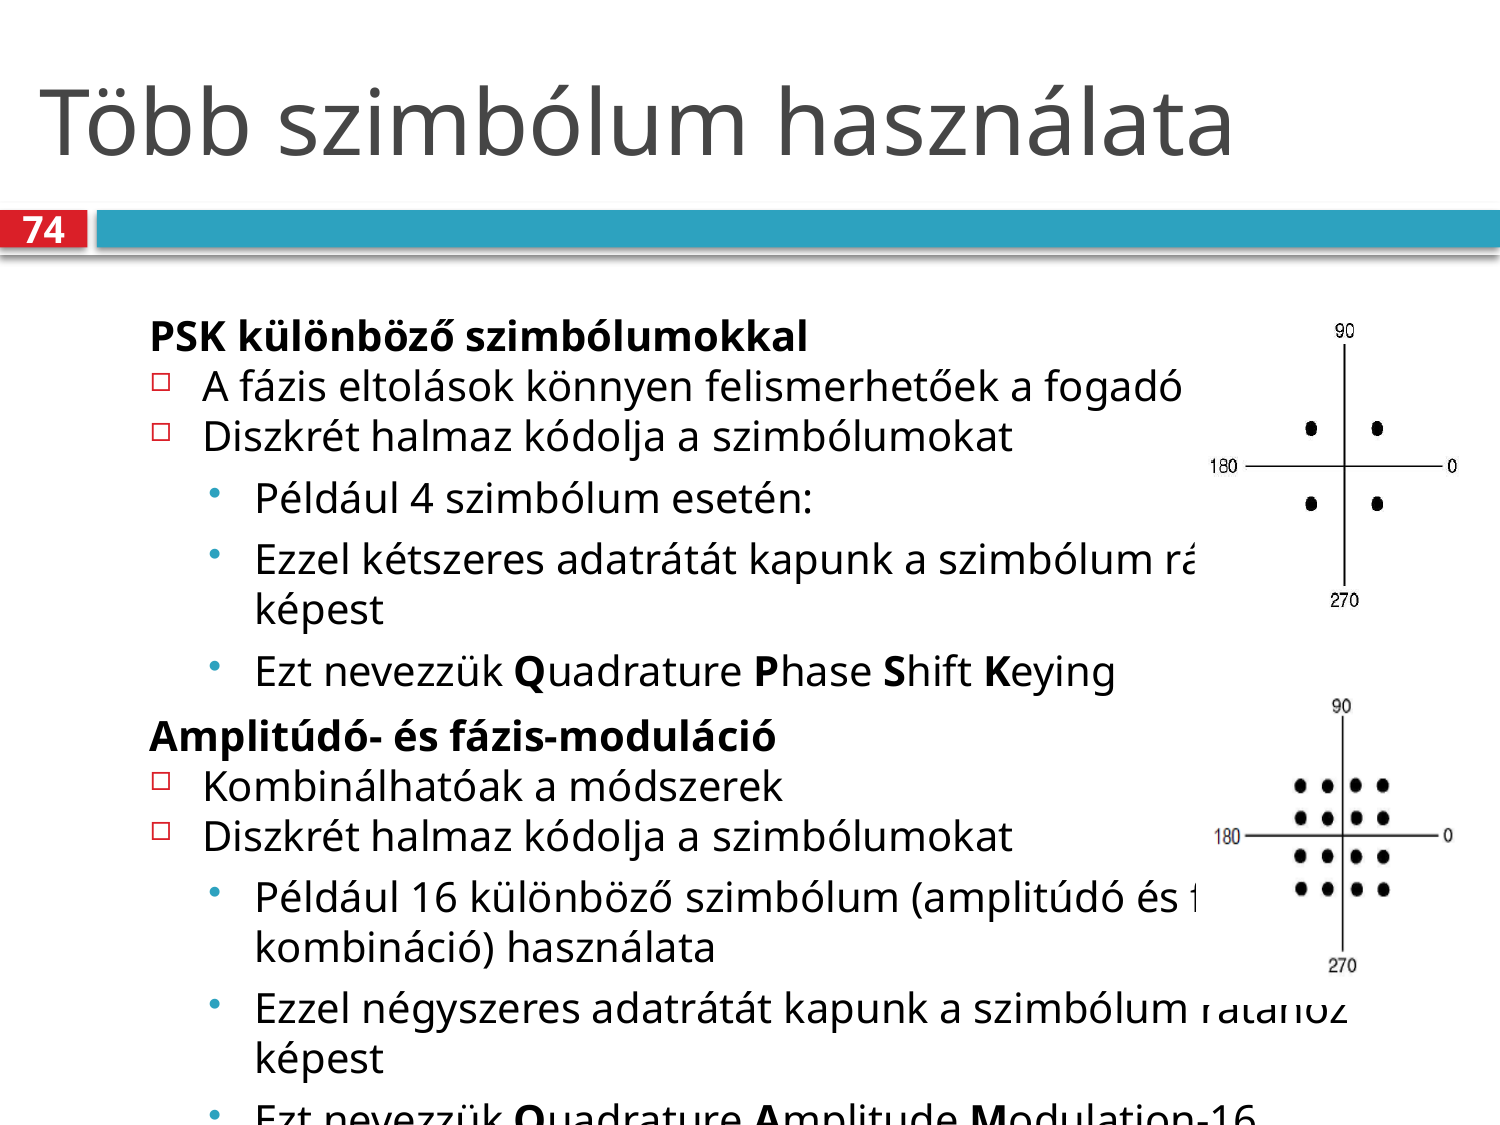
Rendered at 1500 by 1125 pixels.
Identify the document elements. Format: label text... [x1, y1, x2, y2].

picture [1194, 299, 1478, 638]
picture [1195, 655, 1479, 1005]
slide_number 74 [0, 206, 88, 257]
title Több szimbólum használata [24, 37, 1475, 200]
